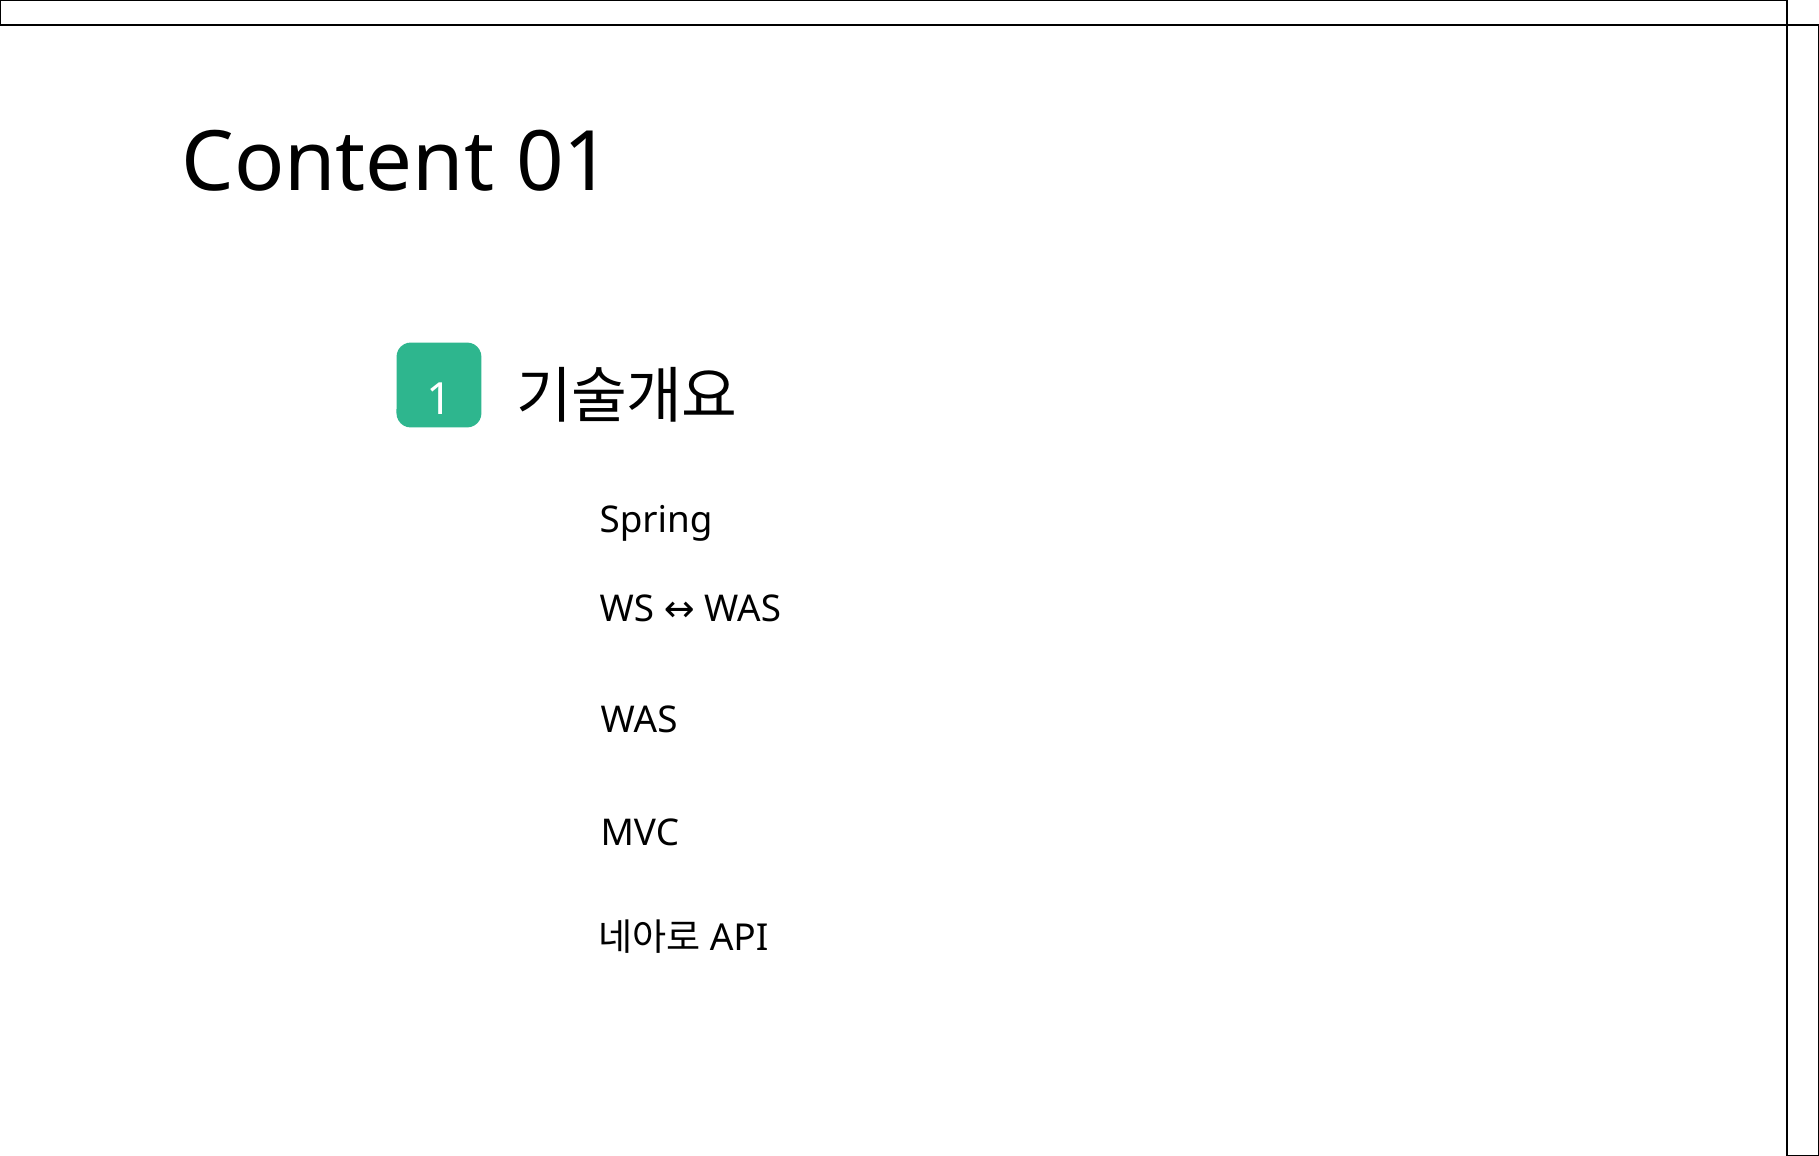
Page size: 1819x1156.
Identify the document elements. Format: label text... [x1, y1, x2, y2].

text_box WS ↔ WAS [599, 549, 981, 630]
text_box 기술개요 [471, 315, 783, 430]
text_box [1786, 24, 1819, 1156]
text_box 네아로API [584, 871, 784, 966]
text_box MVC [600, 772, 877, 853]
text_box Spring [599, 460, 981, 540]
text_box Content 01 [181, 134, 936, 208]
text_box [396, 342, 482, 428]
text_box WAS [600, 660, 982, 740]
text_box [0, 0, 1788, 26]
